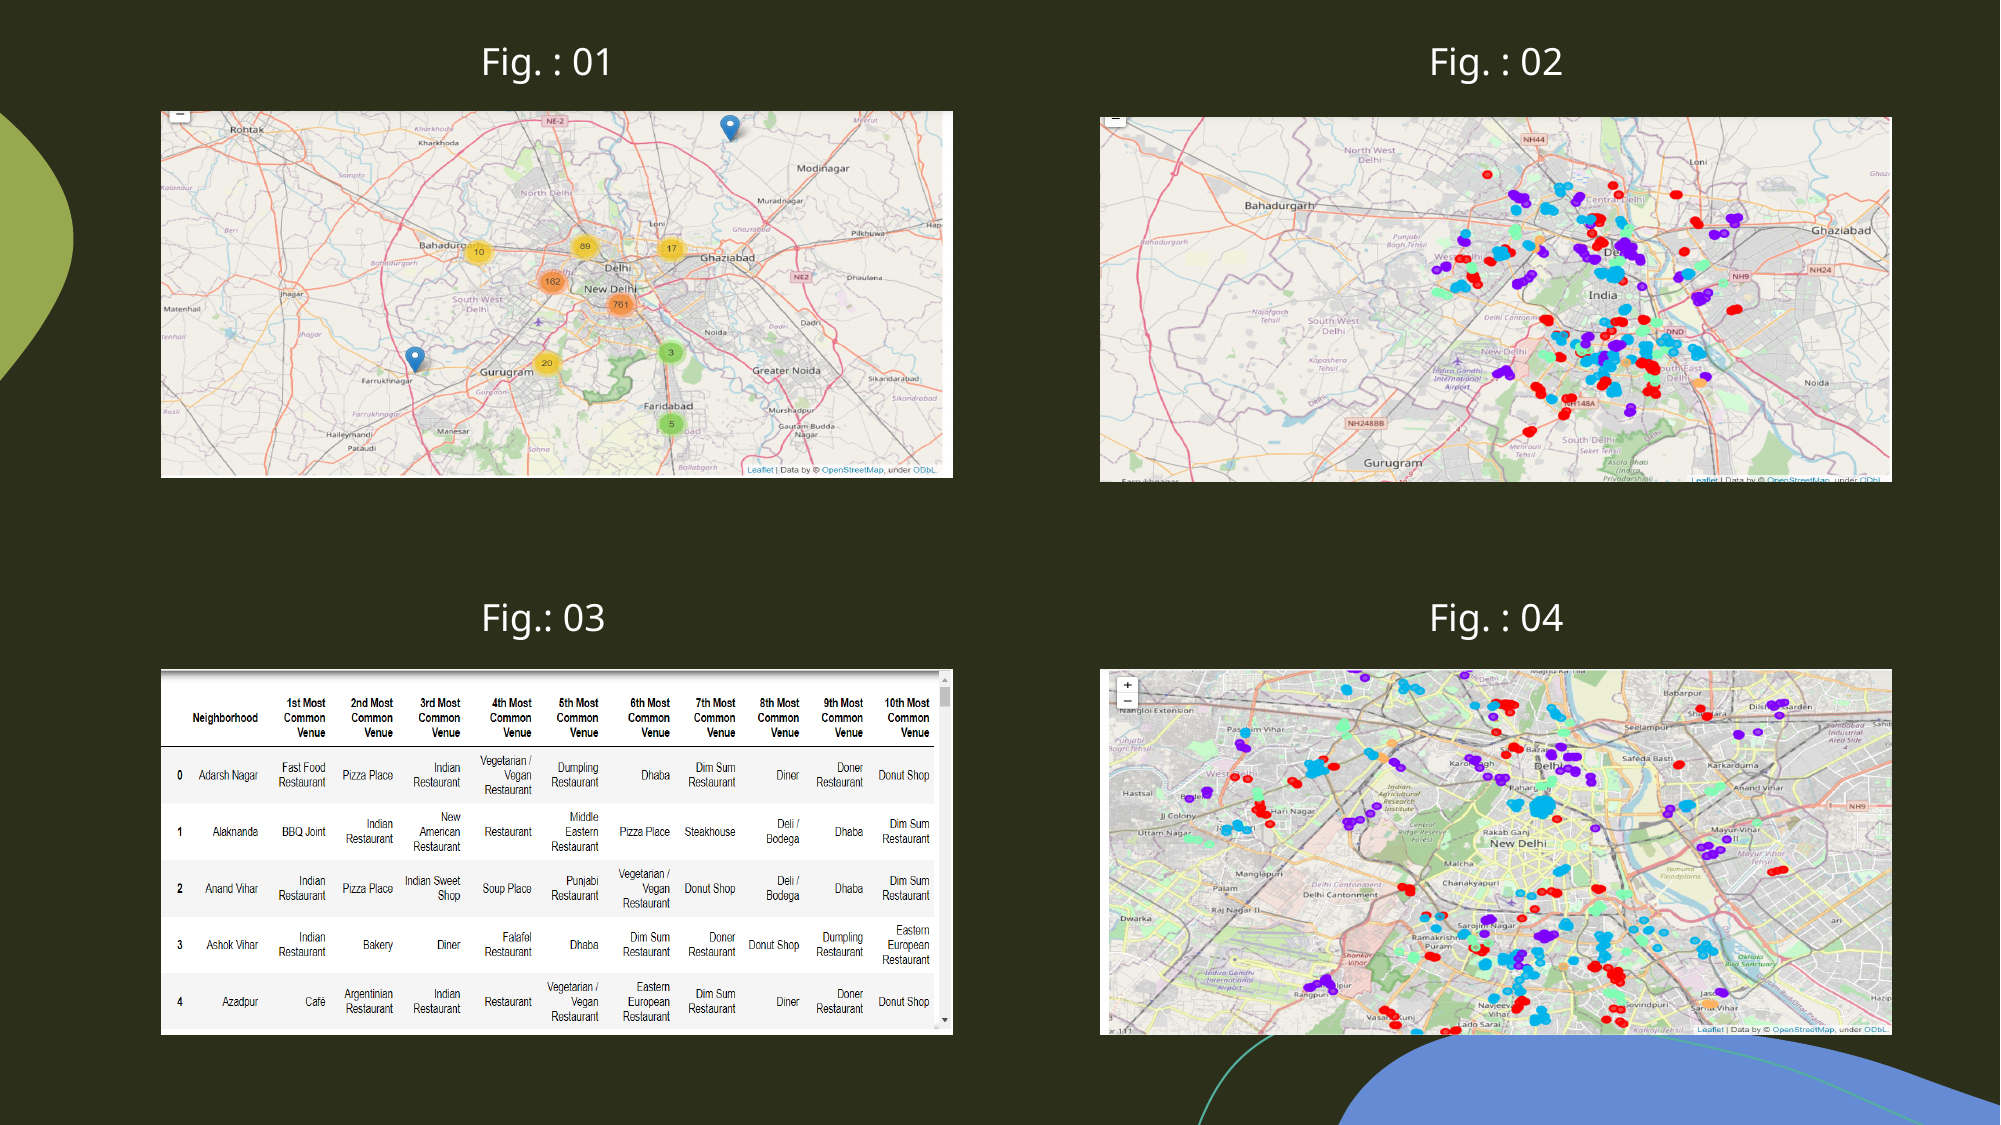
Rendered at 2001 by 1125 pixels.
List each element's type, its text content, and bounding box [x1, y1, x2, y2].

text_box Fig. : 02 [1414, 30, 1579, 91]
text_box Fig. : 01 [466, 30, 648, 91]
text_box Fig. : 04 [1414, 586, 1579, 647]
picture [1100, 669, 1892, 1035]
picture [161, 669, 953, 1035]
text_box Fig.: 03 [466, 586, 637, 647]
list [161, 111, 953, 478]
picture [1100, 117, 1892, 482]
